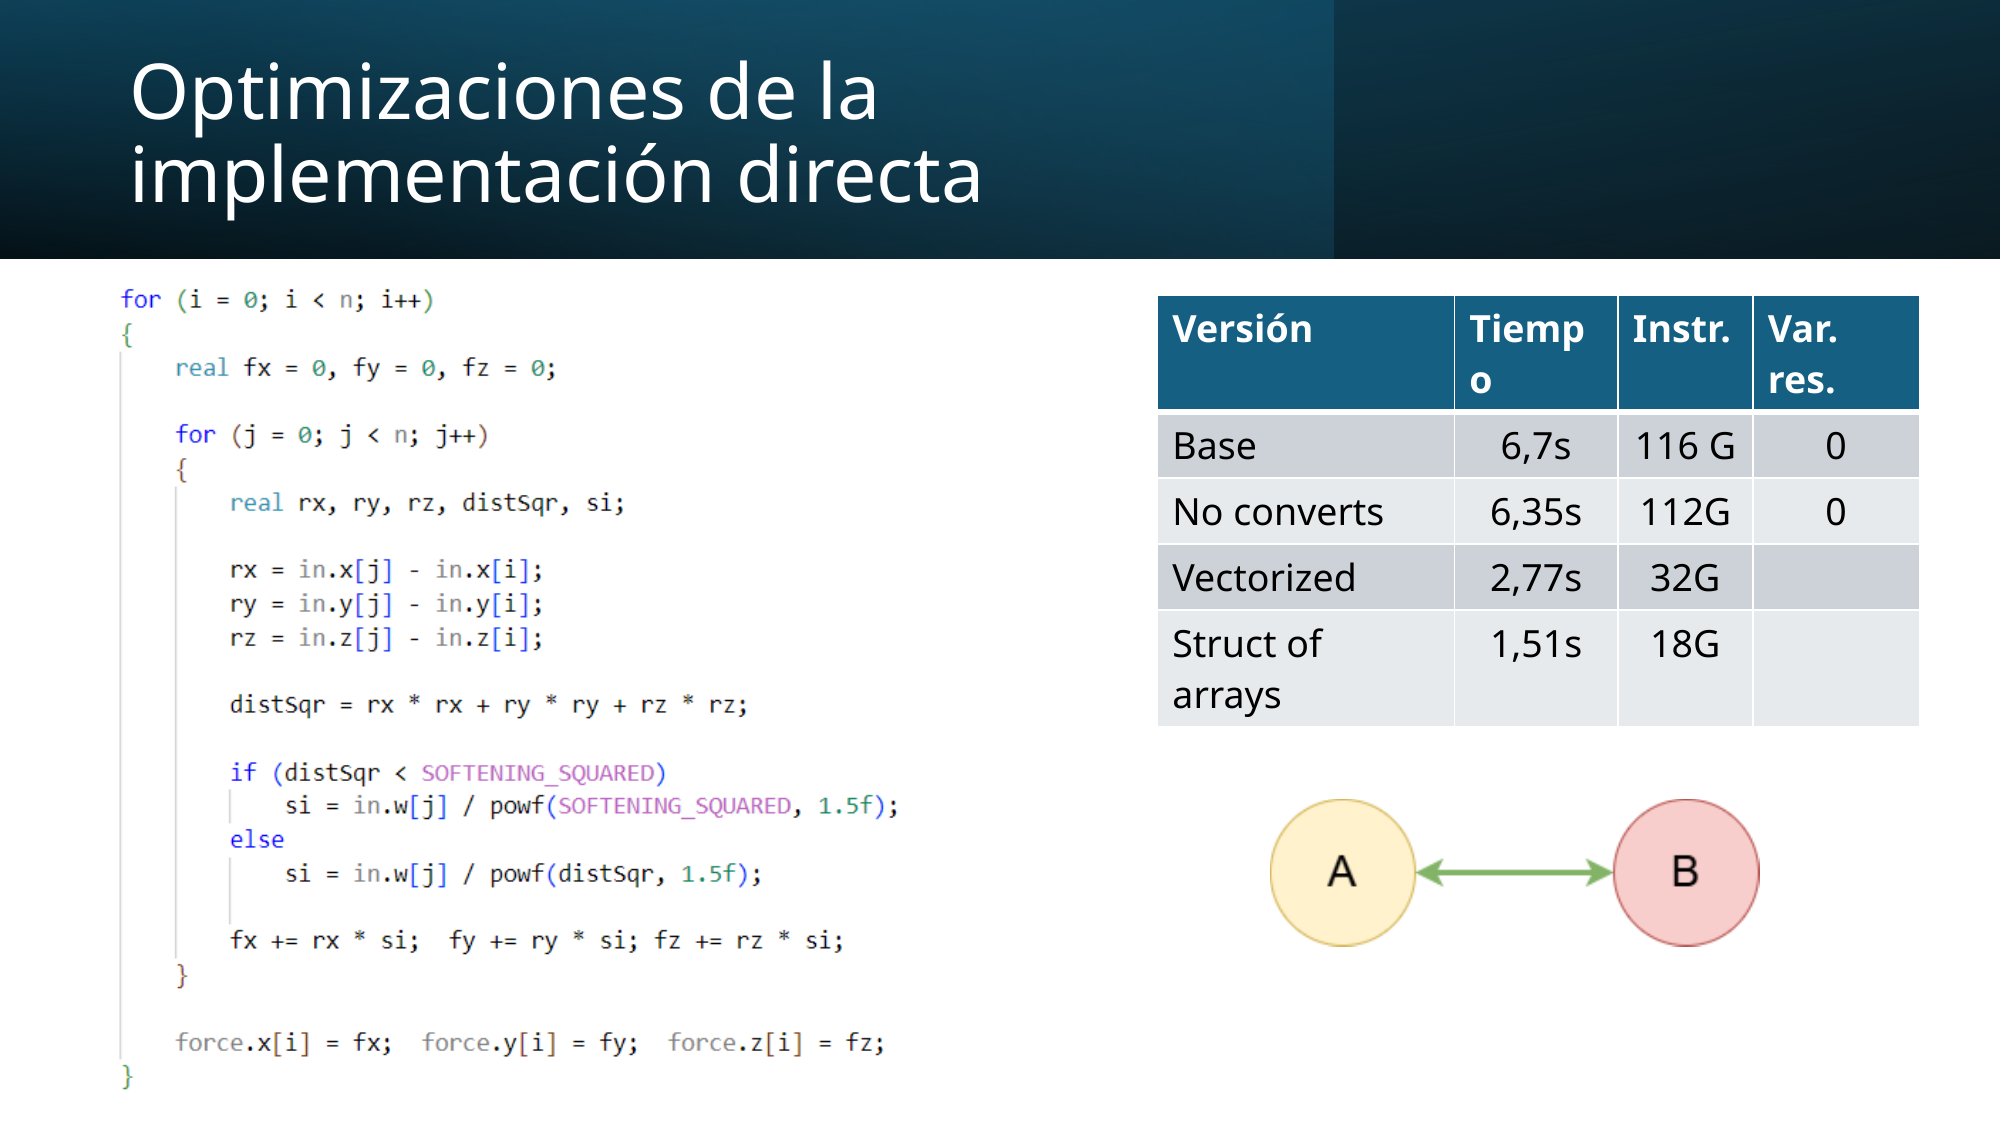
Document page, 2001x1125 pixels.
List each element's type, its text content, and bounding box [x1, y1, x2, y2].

title Optimizaciones de la implementación directa [114, 40, 1274, 231]
text_box [0, 0, 2000, 260]
picture [1269, 799, 1761, 947]
picture [114, 277, 934, 1106]
text_box [0, 260, 2000, 1125]
